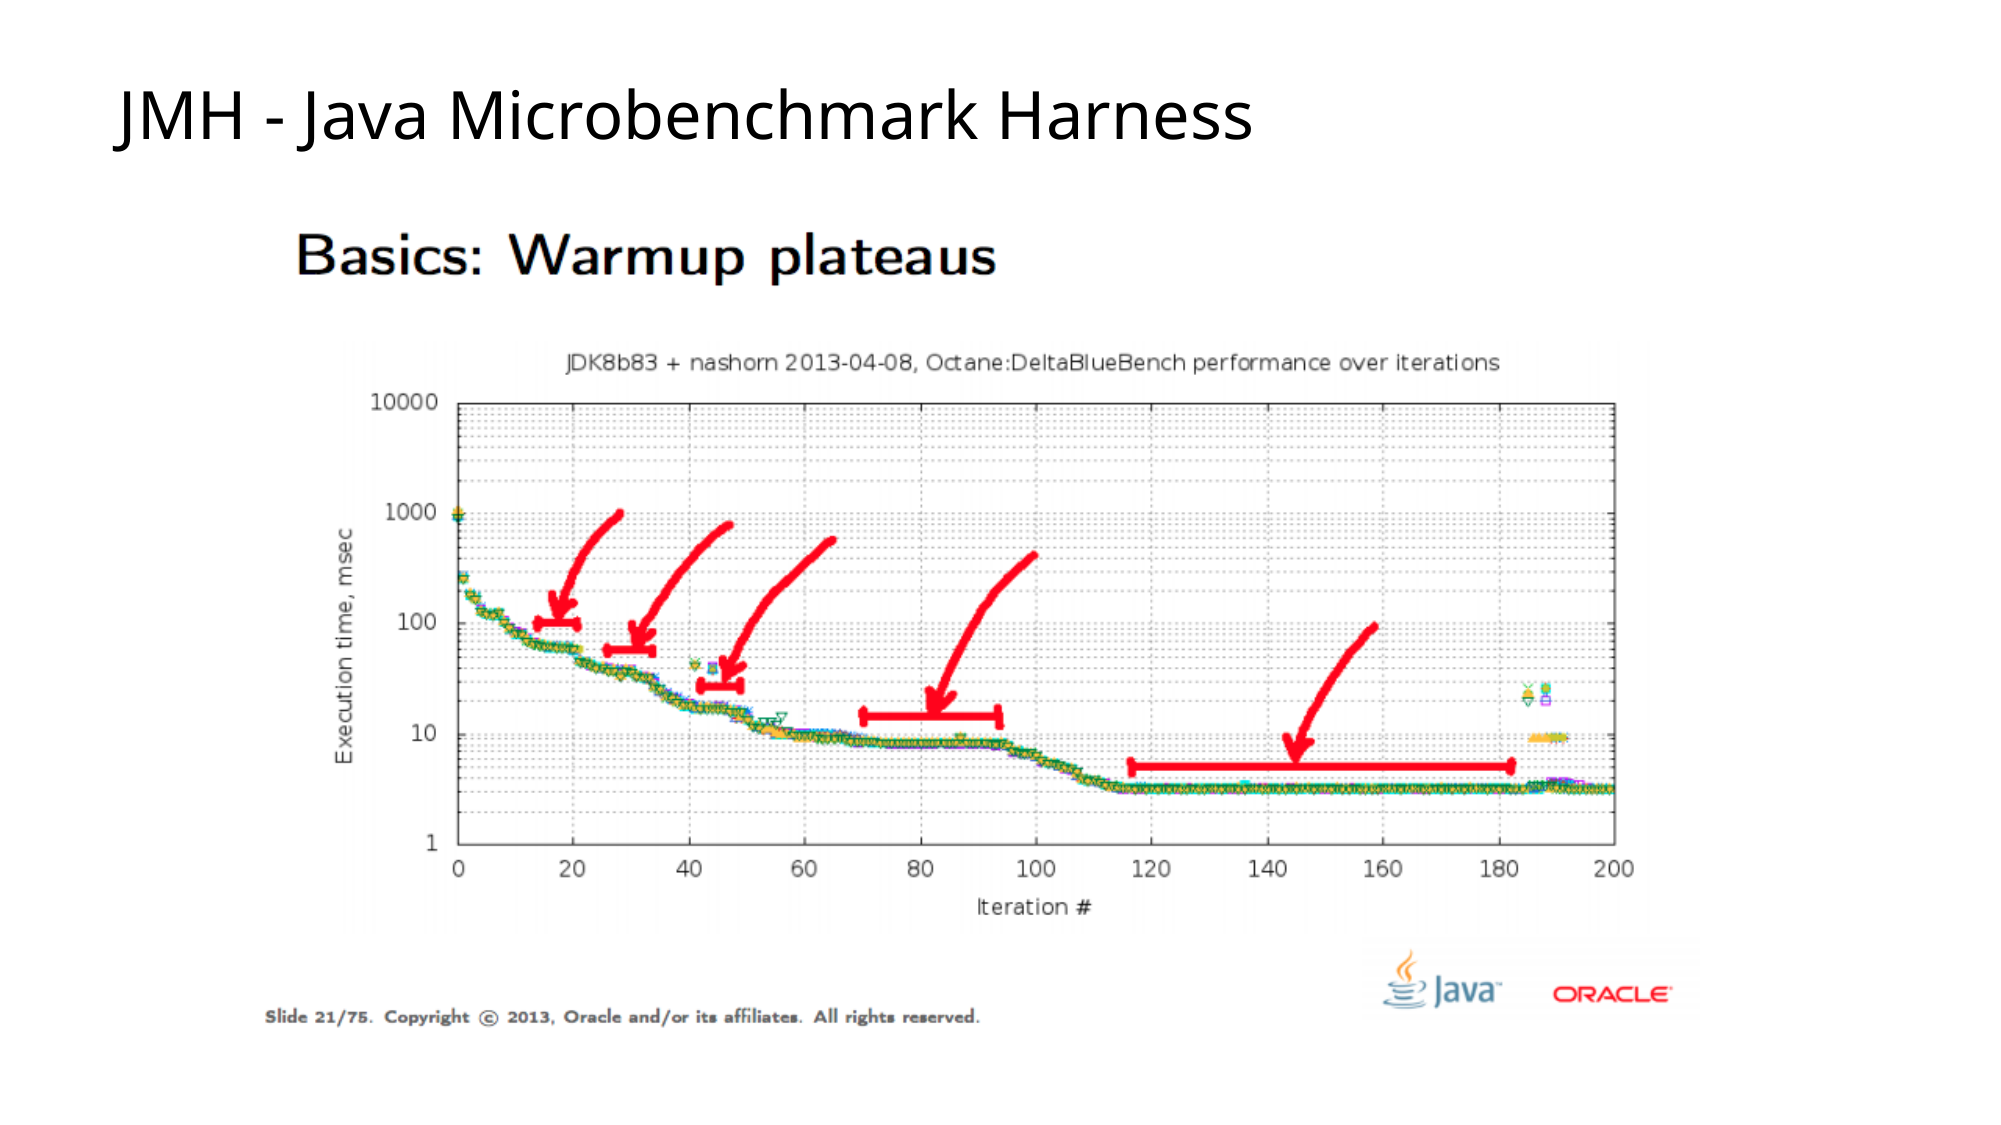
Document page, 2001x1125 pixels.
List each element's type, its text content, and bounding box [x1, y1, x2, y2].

picture [228, 184, 1720, 1034]
text_box JMH - Java Microbenchmark Harness [104, 65, 1844, 161]
